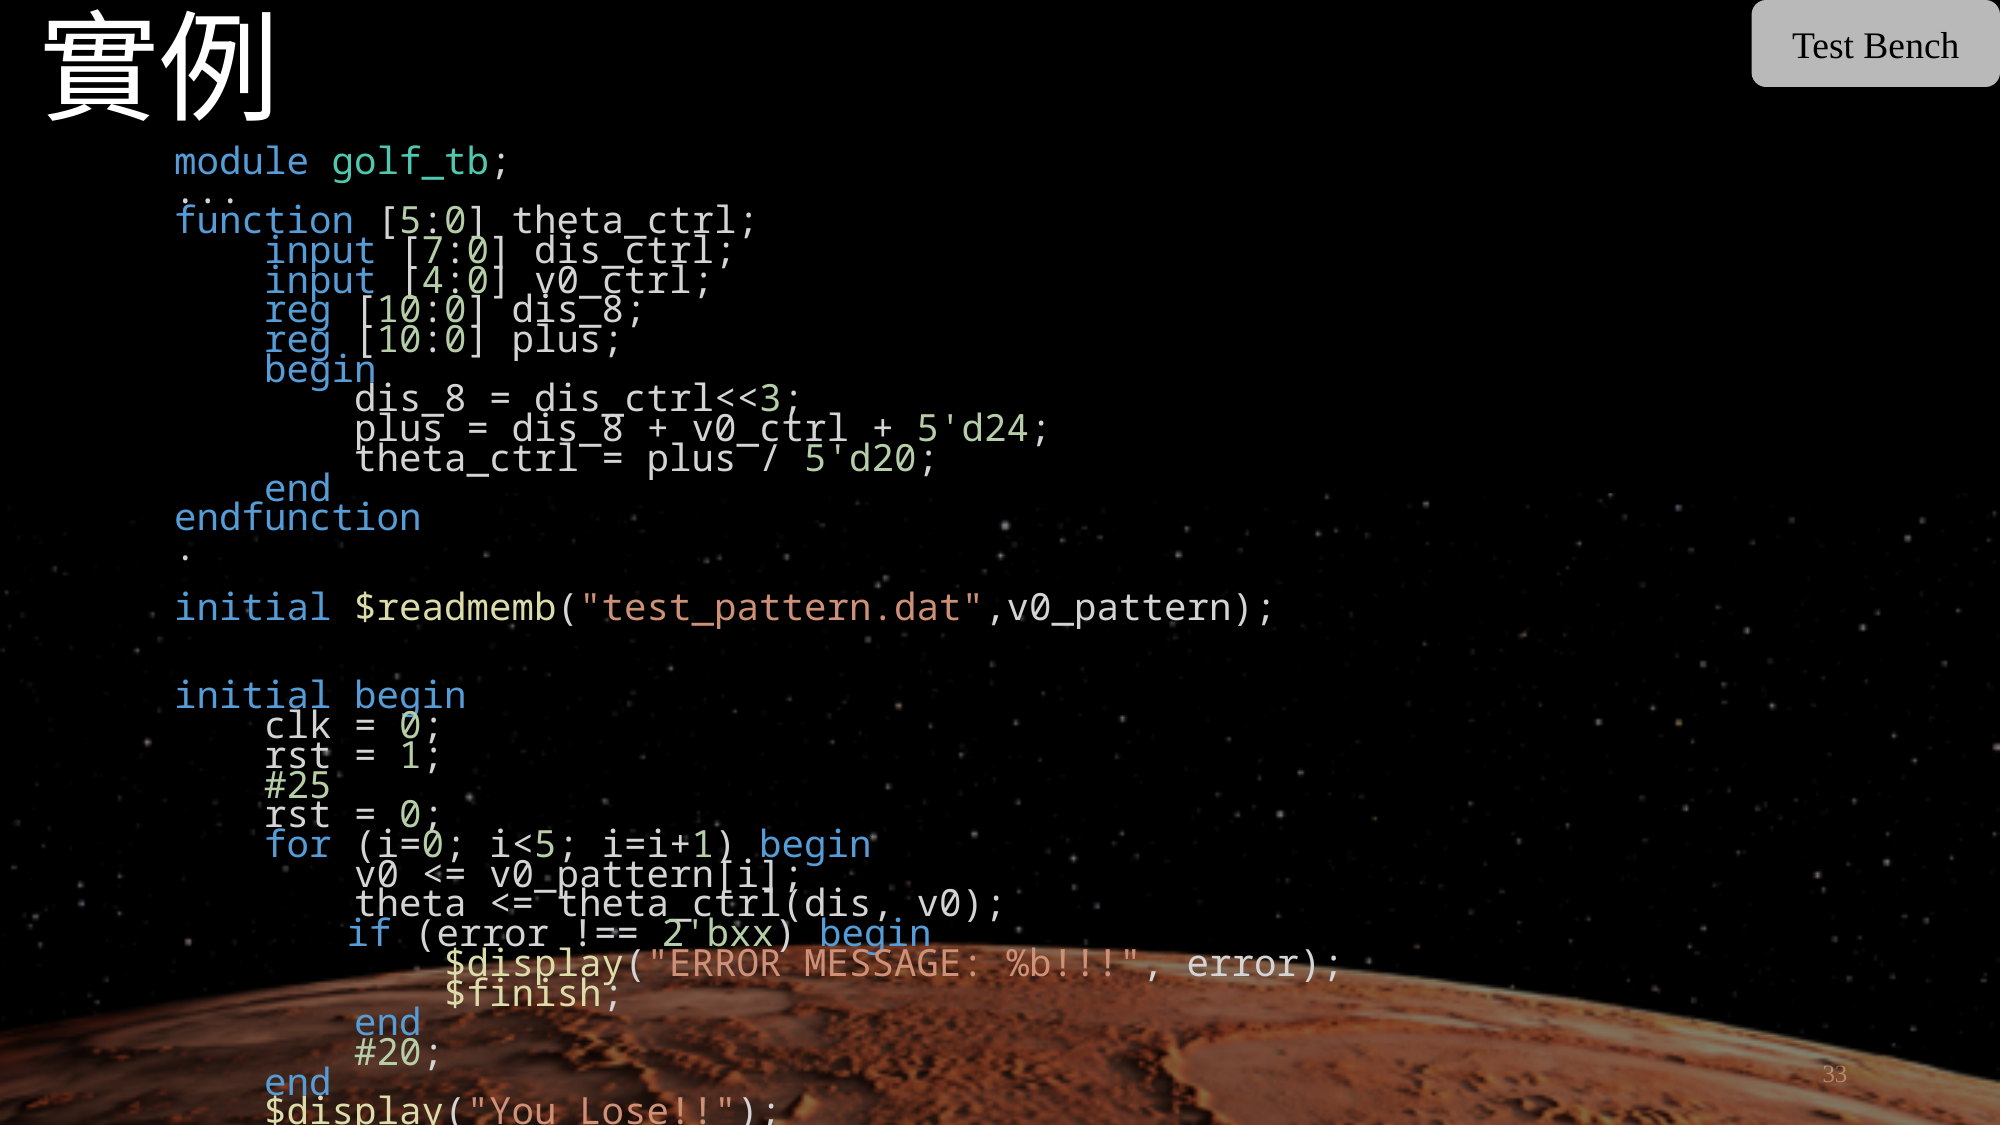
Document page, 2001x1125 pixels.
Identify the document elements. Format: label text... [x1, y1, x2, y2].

title 實例 [0, 0, 320, 145]
picture [0, 493, 2000, 1125]
text_box Test Bench [1749, 0, 2000, 89]
text_box module golf_tb; ... function [5:0] theta_ctrl; input [7:0] dis_ctrl; input [4:0] v0_ctrl; reg [10:0] dis_8; reg [10:0] plus; begin dis_8 = dis_ctrl<<3; plus = dis_8 + v0_ctrl + 5'd24; theta_ctrl = plus / 5'd20; end endfunction . initial $readmemb("test_pattern.dat",v0_pattern); initial begin clk = 0; rst = 1; #25 rst = 0; for (i=0; i<5; i=i+1) begin v0 <= v0_pattern[i]; theta <= theta_ctrl(dis, v0); if (error !== 2'bxx) begin $display("ERROR MESSAGE: %b!!!", error); $finish; end #20; end $display("You Lose!!"); $finish; end initial begin wait(fail) $display("You Lose!!"); $finish; end initial begin wait(done) $display("You're winning on the %o step!!!", i+1'b1); $finish; end initial begin #150 $finish; endmodule [159, 144, 1881, 493]
